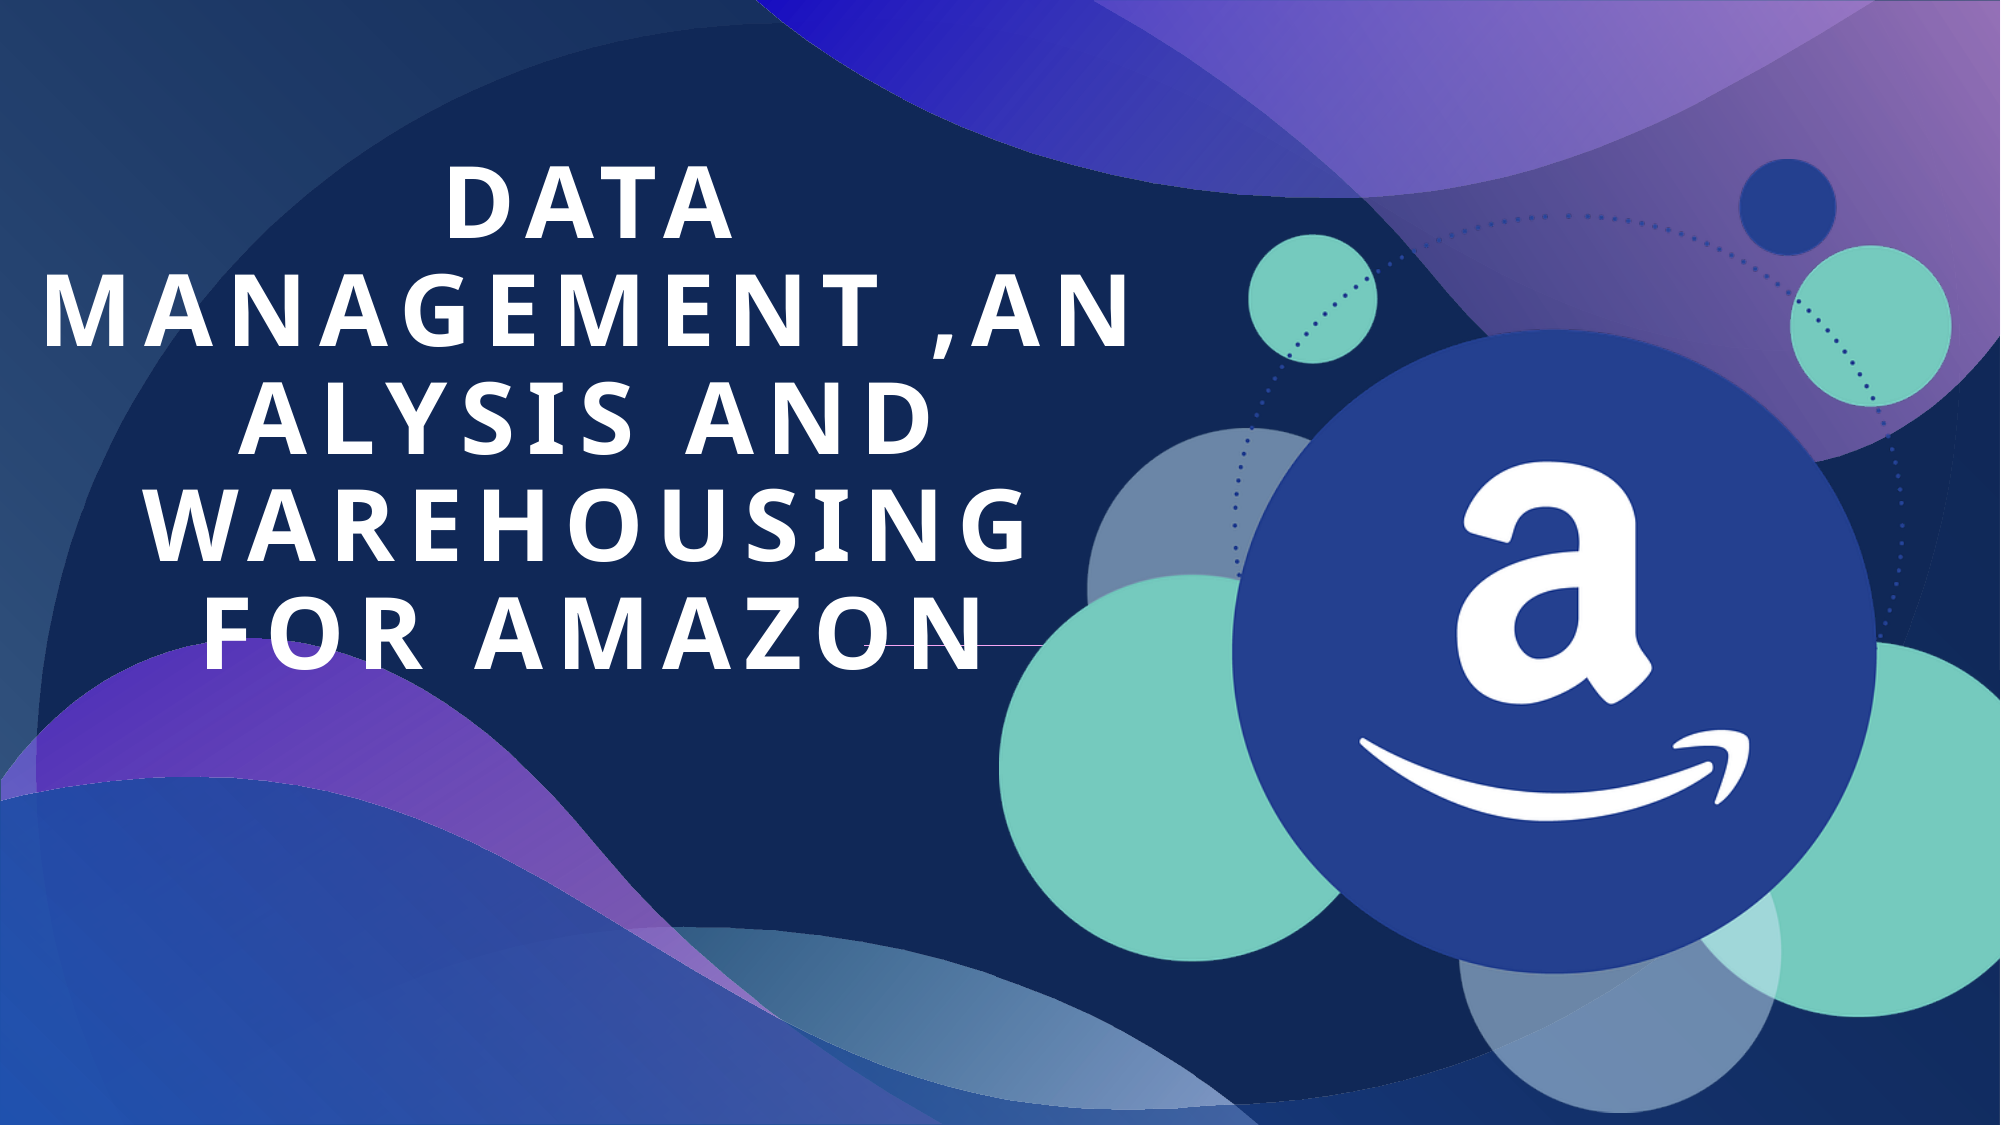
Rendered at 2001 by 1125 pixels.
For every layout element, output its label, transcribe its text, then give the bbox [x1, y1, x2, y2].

subtitle [420, 698, 999, 824]
title Data Management ,Analysis and Warehousing for Amazon [13, 48, 1173, 699]
picture [999, 159, 2000, 1113]
